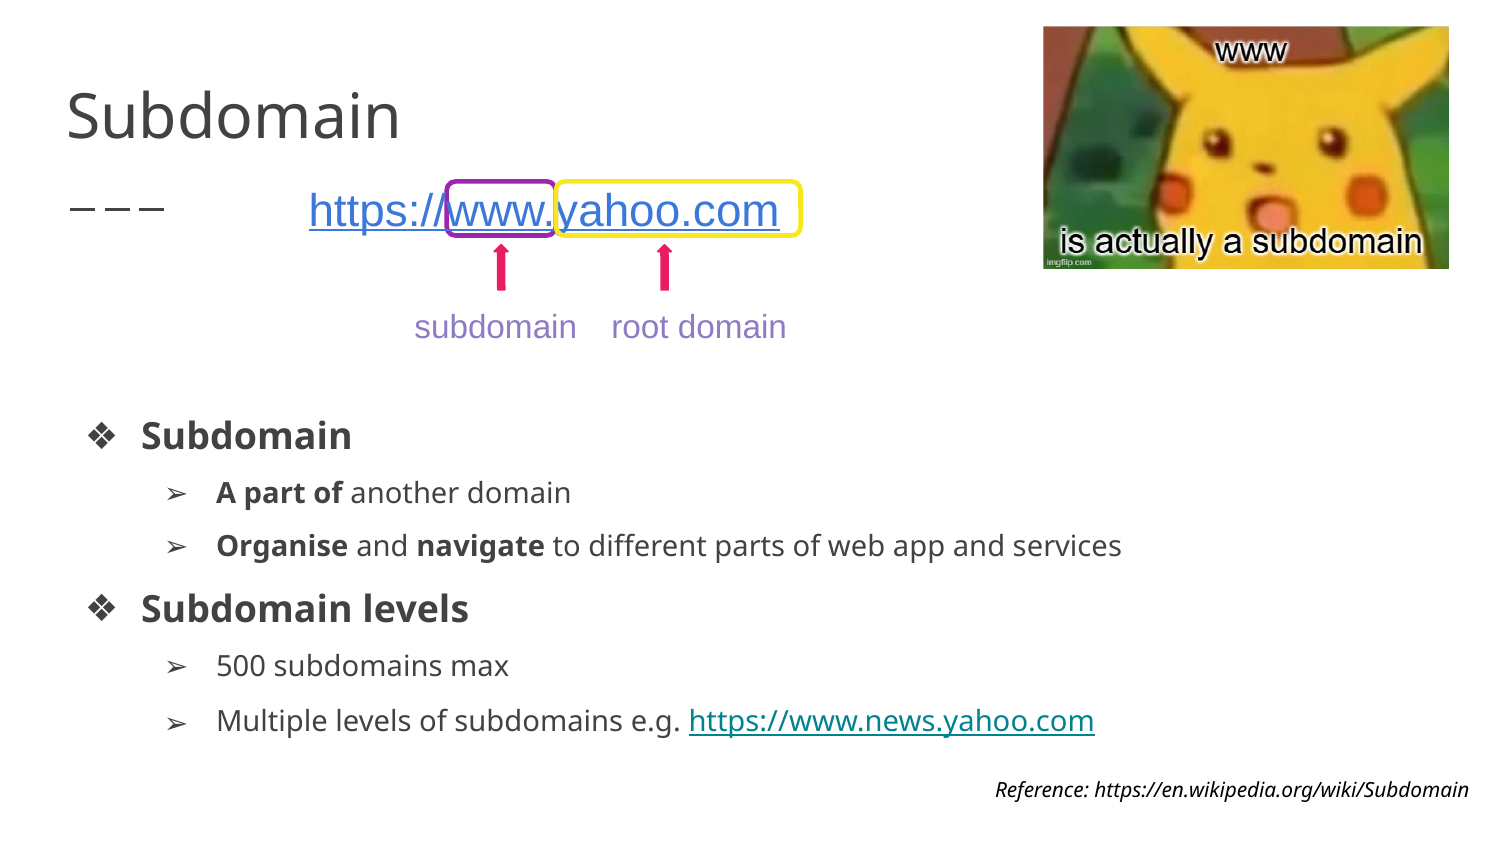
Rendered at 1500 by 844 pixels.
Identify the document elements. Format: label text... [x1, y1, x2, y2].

text_box https://www.yahoo.com [293, 165, 931, 251]
text_box subdomain [399, 289, 596, 360]
text_box Reference: https://en.wikipedia.org/wiki/Subdomain [529, 763, 1485, 814]
text_box [657, 244, 672, 289]
list Subdomain A part of another domain Organise and navigate to different parts of web app and services Subdomain levels 500 subdomains max Multiple levels of subdomains e.g. https://www.news.yahoo.com [51, 374, 1449, 844]
text_box [555, 181, 801, 236]
text_box [494, 244, 509, 289]
title Subdomain [51, 61, 1038, 182]
picture [1043, 25, 1450, 269]
text_box root domain [596, 289, 867, 360]
